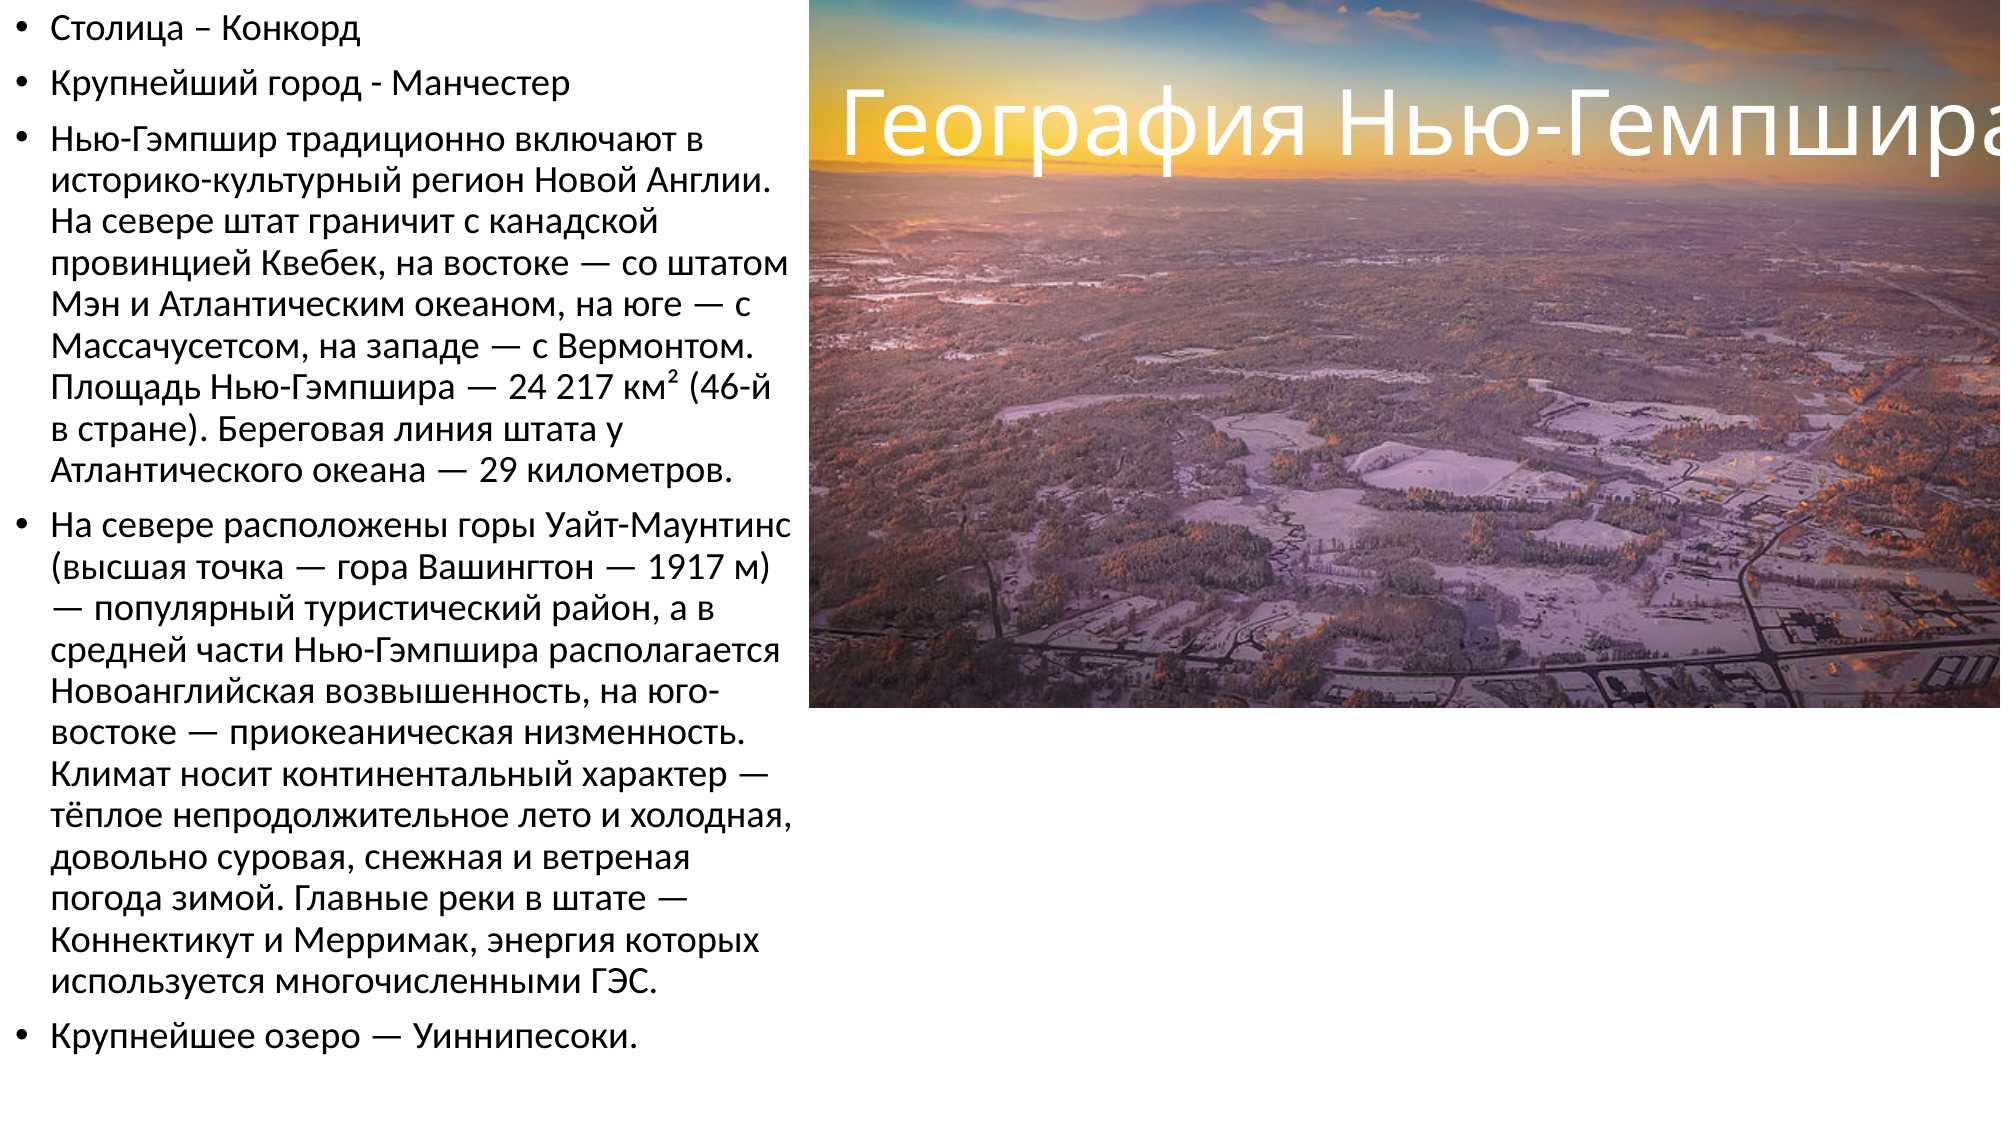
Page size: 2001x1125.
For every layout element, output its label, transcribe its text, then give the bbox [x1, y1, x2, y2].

list Столица – Конкорд Крупнейший город - Манчестер Нью-Гэмпшир традиционно включают в историко-культурный регион Новой Англии. На севере штат граничит с канадской провинцией Квебек, на востоке — со штатом Мэн и Атлантическим океаном, на юге — с Массачусетсом, на западе — с Вермонтом. Площадь Нью-Гэмпшира — 24 217 км² (46-й в стране). Береговая линия штата у Атлантического океана — 29 километров. На севере расположены горы Уайт-Маунтинс (высшая точка — гора Вашингтон — 1917 м) — популярный туристический район, а в средней части Нью-Гэмпшира располагается Новоанглийская возвышенность, на юго-востоке — приокеаническая низменность. Климат носит континентальный характер — тёплое непродолжительное лето и холодная, довольно суровая, снежная и ветреная погода зимой. Главные реки в штате — Коннектикут и Мерримак, энергия которых используется многочисленными ГЭС. Крупнейшее озеро — Уиннипесоки. [0, 0, 810, 1125]
picture [809, 0, 2000, 708]
